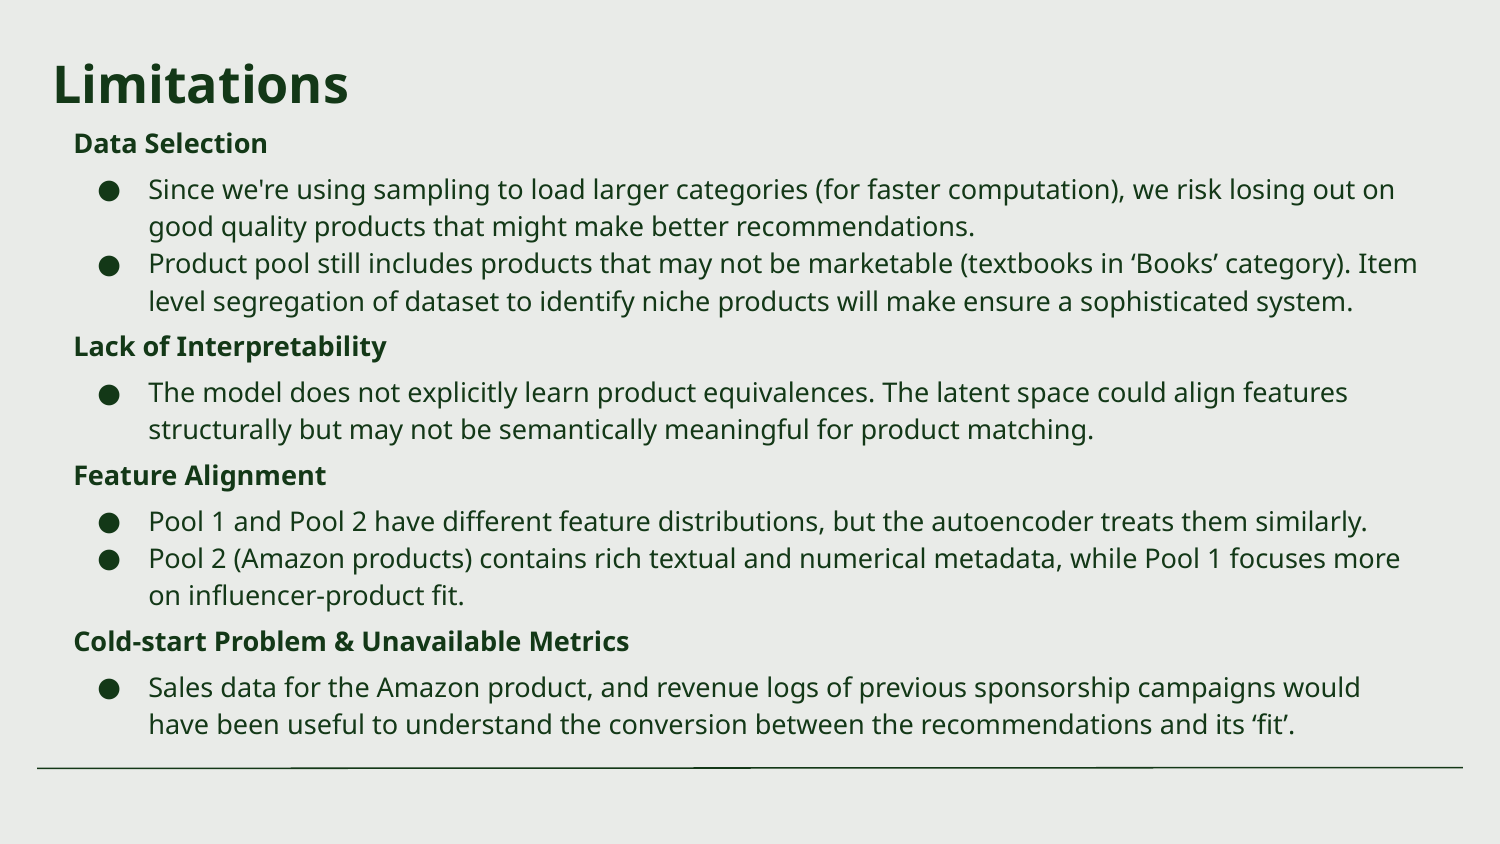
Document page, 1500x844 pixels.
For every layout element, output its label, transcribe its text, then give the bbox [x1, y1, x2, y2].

subtitle Data Selection Since we're using sampling to load larger categories (for faster computation), we risk losing out on good quality products that might make better recommendations. Product pool still includes products that may not be marketable (textbooks in ‘Books’ category). Item level segregation of dataset to identify niche products will make ensure a sophisticated system. Lack of Interpretability The model does not explicitly learn product equivalences. The latent space could align features structurally but may not be semantically meaningful for product matching. Feature Alignment Pool 1 and Pool 2 have different feature distributions, but the autoencoder treats them similarly. Pool 2 (Amazon products) contains rich textual and numerical metadata, while Pool 1 focuses more on influencer-product fit. Cold-start Problem & Unavailable Metrics Sales data for the Amazon product, and revenue logs of previous sponsorship campaigns would have been useful to understand the conversion between the recommendations and its ‘fit’. [58, 107, 1442, 678]
title Limitations [37, 26, 1463, 107]
